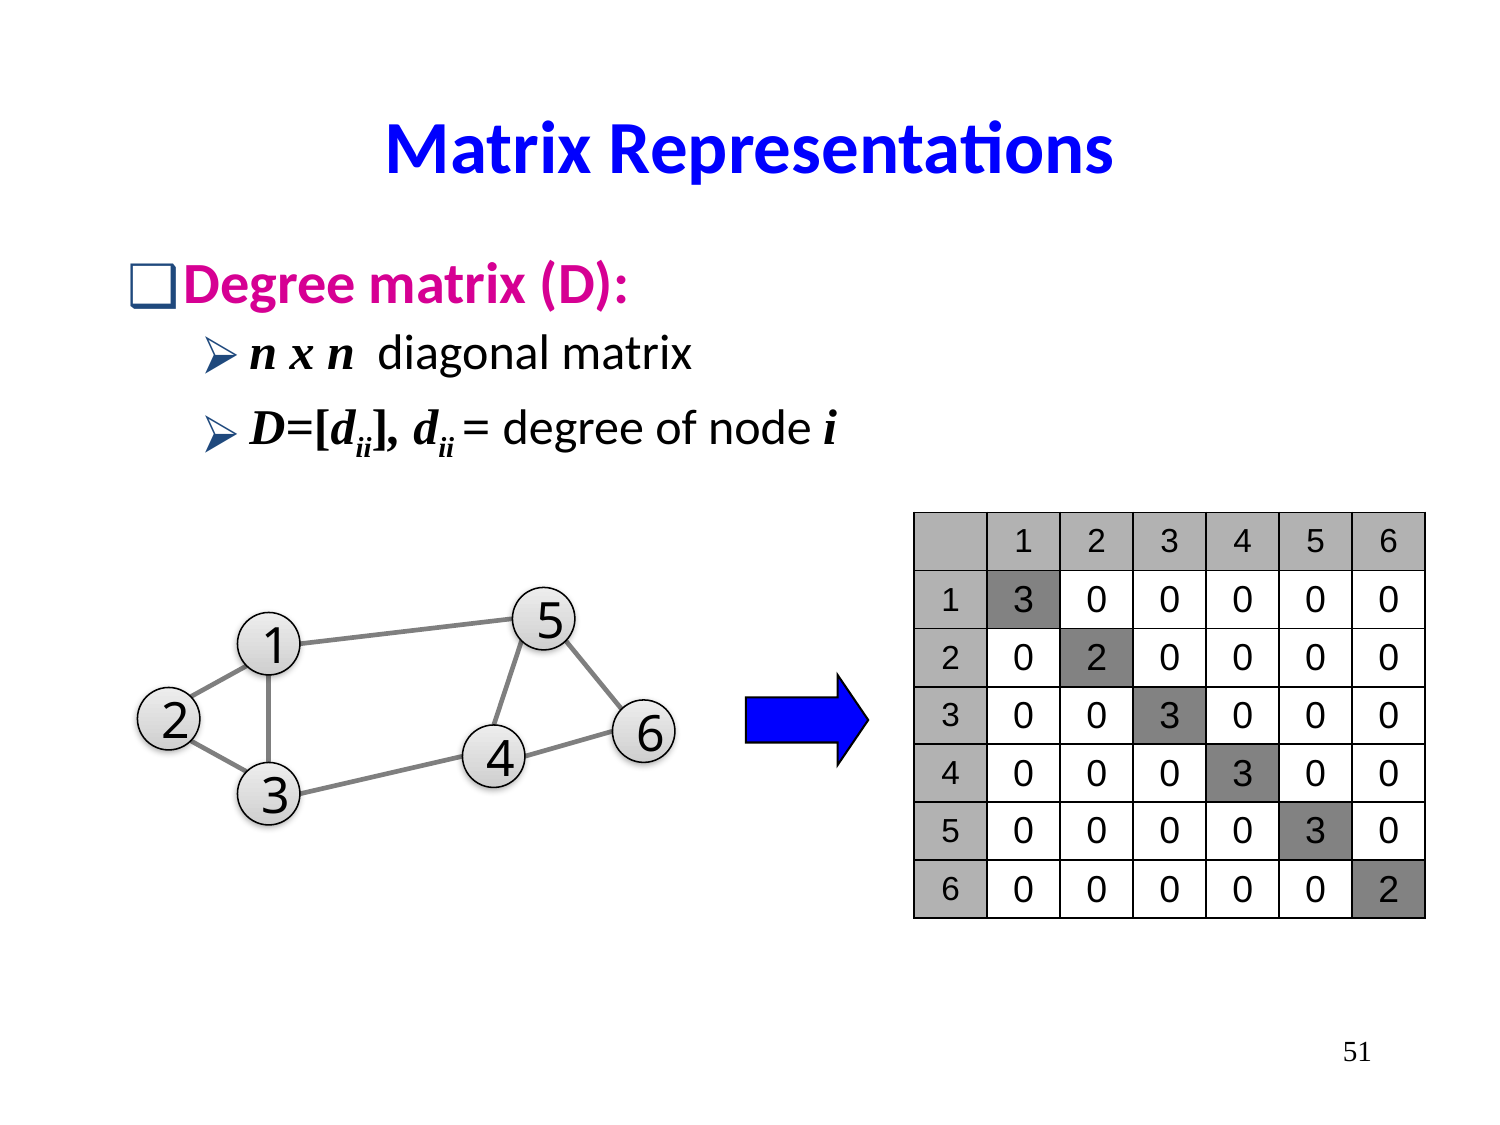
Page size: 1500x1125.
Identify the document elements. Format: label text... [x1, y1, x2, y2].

table_cell 0 [1280, 688, 1351, 743]
table_header 1 [988, 513, 1059, 570]
table_cell 4 [915, 745, 986, 801]
table_cell 0 [1061, 688, 1132, 743]
table_cell 3 [1134, 688, 1205, 743]
table_cell 0 [1061, 861, 1132, 917]
text_box [745, 674, 869, 766]
table_cell 2 [1061, 629, 1132, 686]
table_cell 3 [1207, 745, 1278, 801]
table_header 3 [1134, 513, 1205, 570]
table_cell 0 [988, 745, 1059, 801]
table_cell 0 [1280, 745, 1351, 801]
table_cell 3 [915, 688, 986, 743]
table_cell 0 [1353, 571, 1424, 628]
slide_number ‹#› [1074, 1025, 1388, 1100]
table_cell 0 [1134, 571, 1205, 628]
table_cell 0 [1061, 745, 1132, 801]
table_cell 0 [1280, 571, 1351, 628]
table_cell 0 [1061, 571, 1132, 628]
table_cell 5 [915, 803, 986, 859]
table_cell 0 [1353, 745, 1424, 801]
table_cell 0 [1134, 803, 1205, 859]
table_header 2 [1061, 513, 1132, 570]
table_cell 0 [1207, 629, 1278, 686]
table_cell 0 [1353, 688, 1424, 743]
table_cell 0 [1134, 861, 1205, 917]
table_header 6 [1353, 513, 1424, 570]
table_cell 0 [988, 688, 1059, 743]
table_cell 0 [1134, 745, 1205, 801]
table_cell 2 [1353, 861, 1424, 917]
table_cell 0 [1353, 629, 1424, 686]
table_cell 0 [988, 629, 1059, 686]
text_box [137, 587, 676, 826]
table_cell 0 [1134, 629, 1205, 686]
table_cell 0 [988, 861, 1059, 917]
table_cell 0 [1207, 861, 1278, 917]
table_cell 6 [915, 861, 986, 917]
table_cell 0 [1061, 803, 1132, 859]
title Matrix Representations [112, 50, 1388, 237]
table_header [915, 513, 986, 570]
table_cell 0 [1280, 629, 1351, 686]
table_cell 0 [1207, 571, 1278, 628]
table_cell 0 [1207, 803, 1278, 859]
table_cell 0 [1280, 861, 1351, 917]
list Degree matrix (D): n x n diagonal matrix D=[dii], dii = degree of node i [112, 237, 1388, 1000]
table_cell 2 [915, 629, 986, 686]
table_header 4 [1207, 513, 1278, 570]
table_cell 1 [915, 571, 986, 628]
table_cell 0 [1207, 688, 1278, 743]
table_cell 3 [1280, 803, 1351, 859]
table_cell 0 [1353, 803, 1424, 859]
table_cell 0 [988, 803, 1059, 859]
table_header 5 [1280, 513, 1351, 570]
table_cell 3 [988, 571, 1059, 628]
